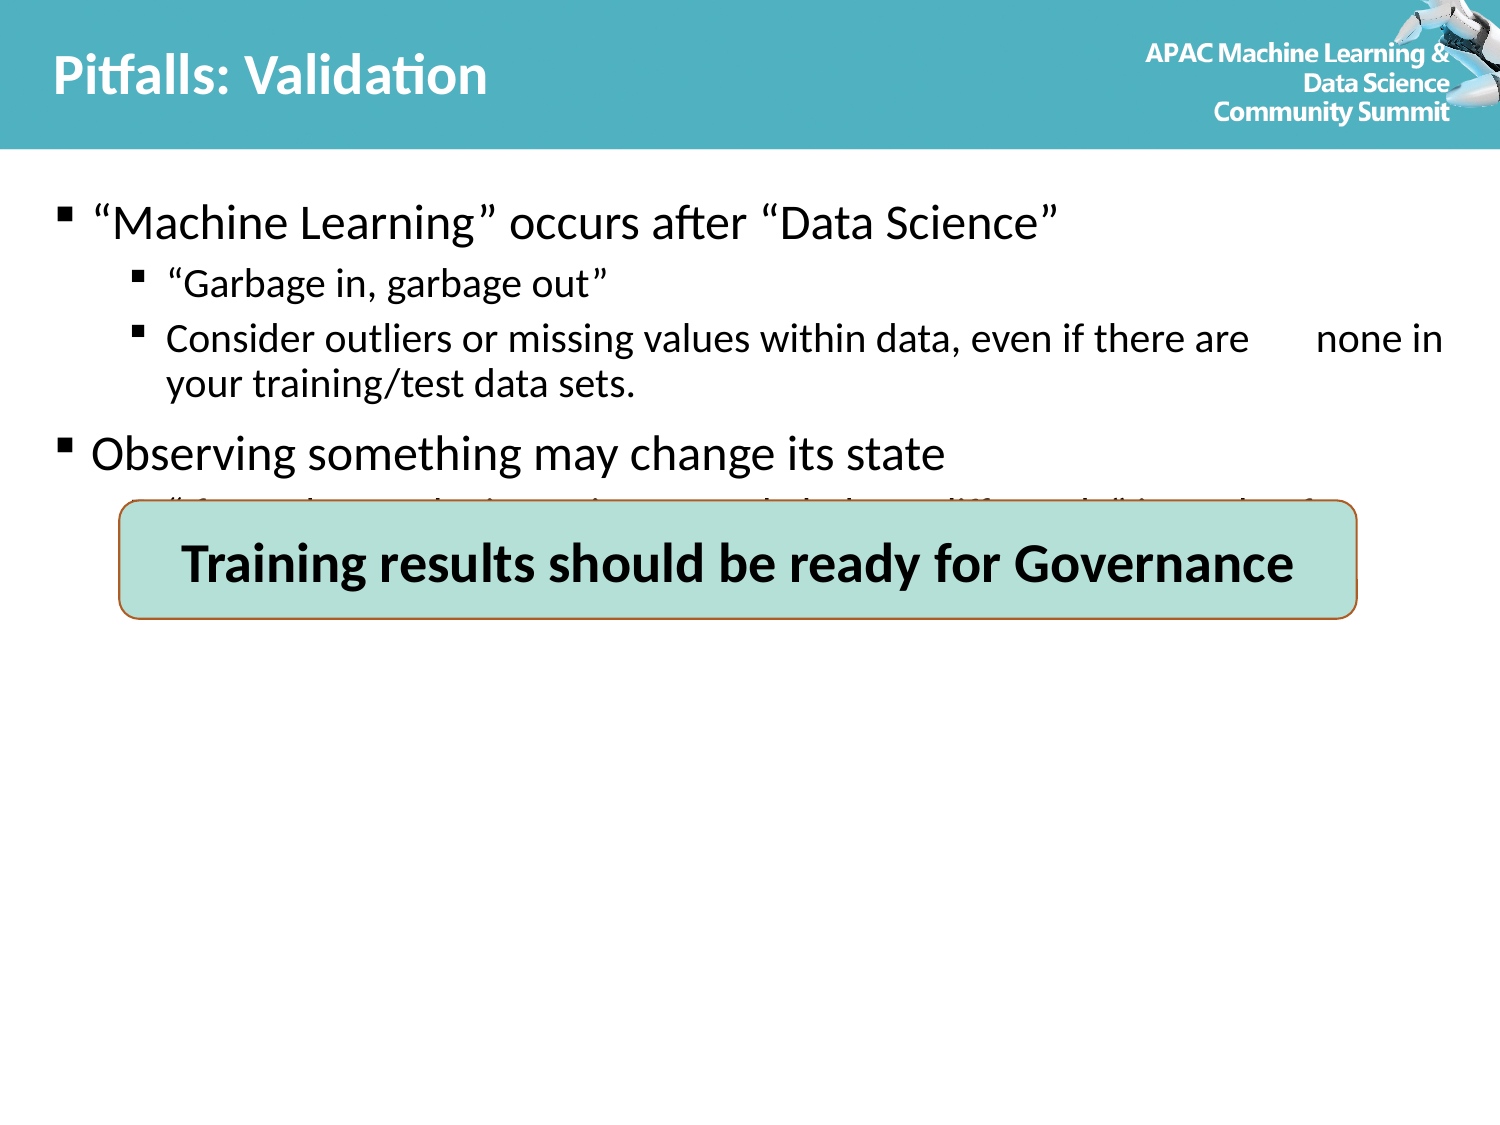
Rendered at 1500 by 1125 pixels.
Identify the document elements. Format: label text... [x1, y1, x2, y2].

picture [0, 0, 1500, 1125]
text_box Training results should be ready for Governance [118, 499, 1358, 620]
list “Machine Learning” occurs after “Data Science” “Garbage in, garbage out” Consider outliers or missing values within data, even if there are none in your training/test data sets. Observing something may change its state “If you change the incentives, people behave differently” is a rule of Economics [38, 189, 1462, 1009]
title Pitfalls: Validation [38, 13, 1462, 138]
